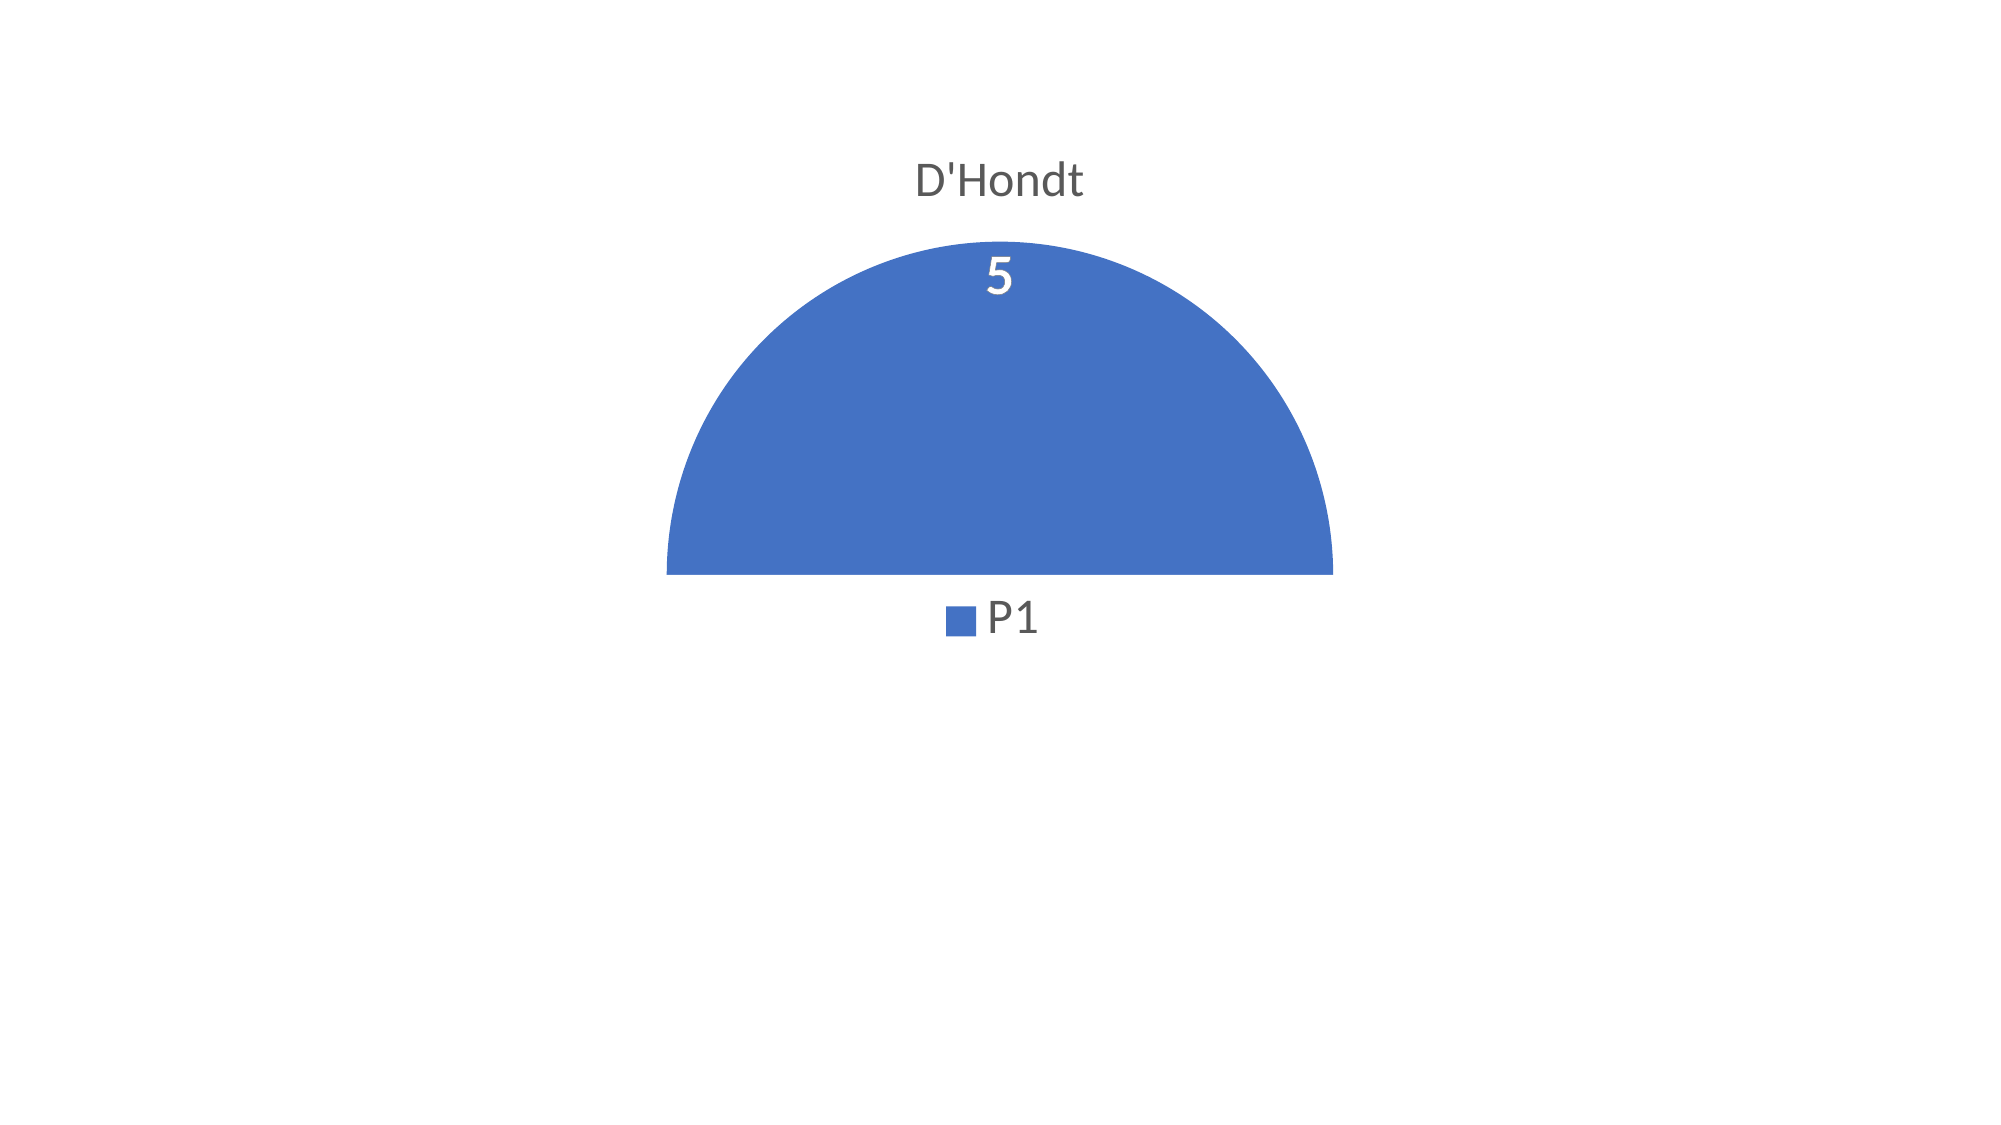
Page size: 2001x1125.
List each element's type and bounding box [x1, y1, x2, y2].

chart [333, 117, 1667, 1007]
